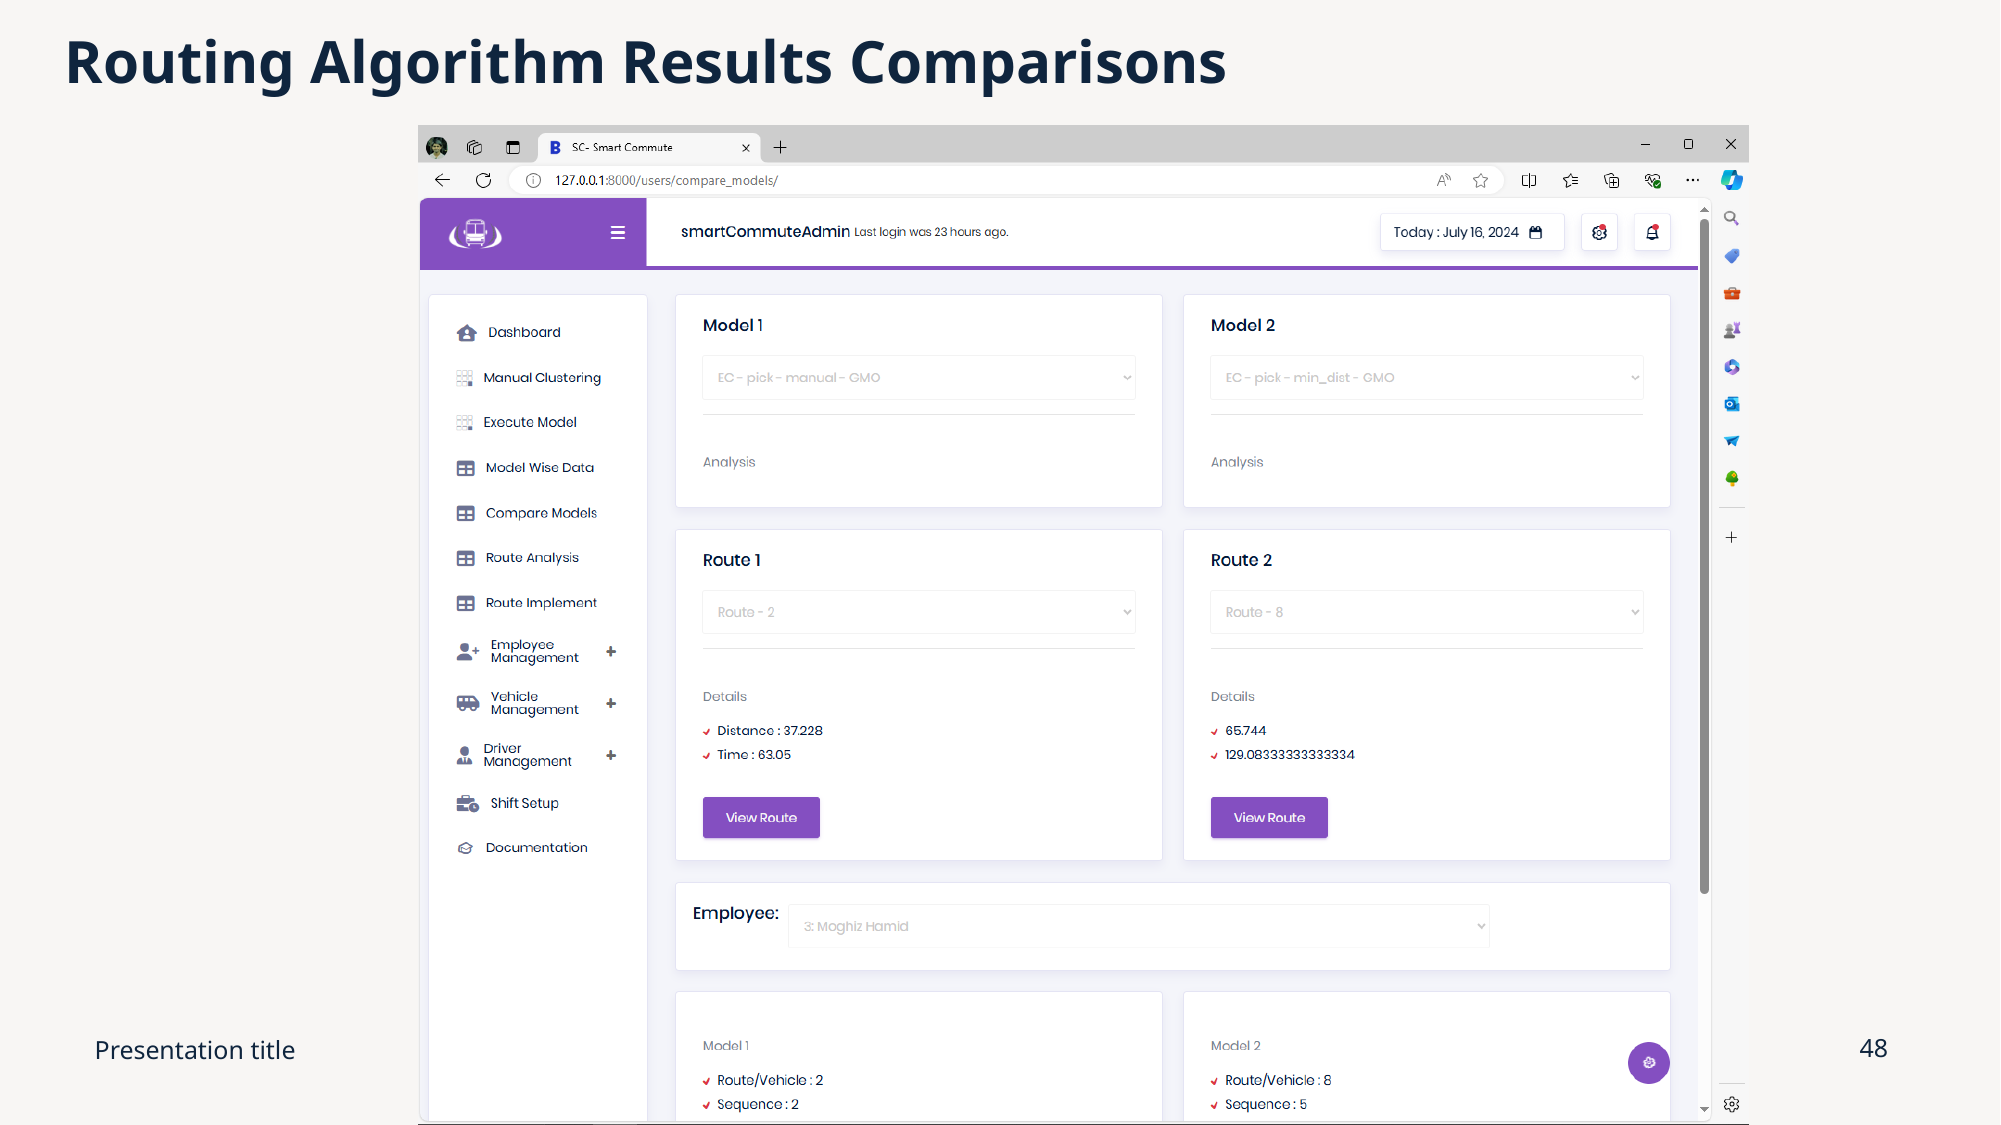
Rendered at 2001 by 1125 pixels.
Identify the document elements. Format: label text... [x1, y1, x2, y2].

slide_number 48 [1836, 1020, 1912, 1080]
picture [418, 125, 1749, 1125]
title Routing Algorithm Results Comparisons [49, 23, 1775, 107]
footer Presentation title [79, 1020, 418, 1080]
